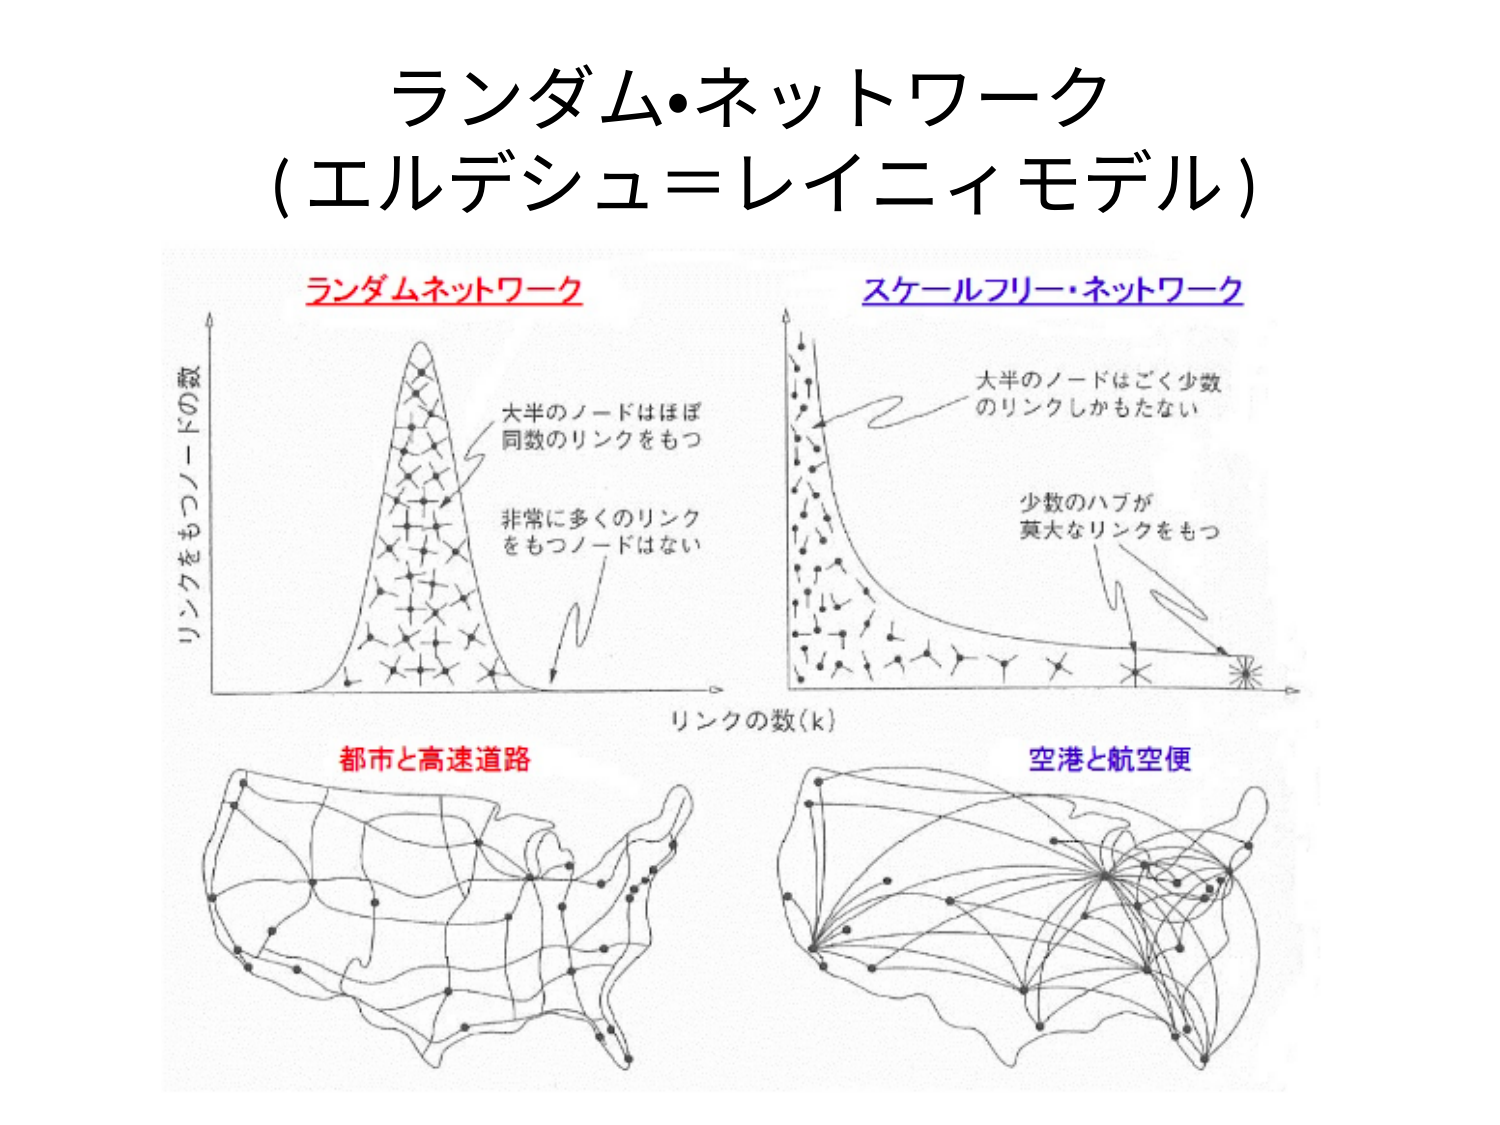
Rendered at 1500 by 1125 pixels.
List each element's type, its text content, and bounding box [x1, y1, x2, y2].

picture [160, 232, 1332, 1096]
title ランダム・ネットワーク (エルデシュ＝レイニィモデル) [75, 45, 1425, 233]
